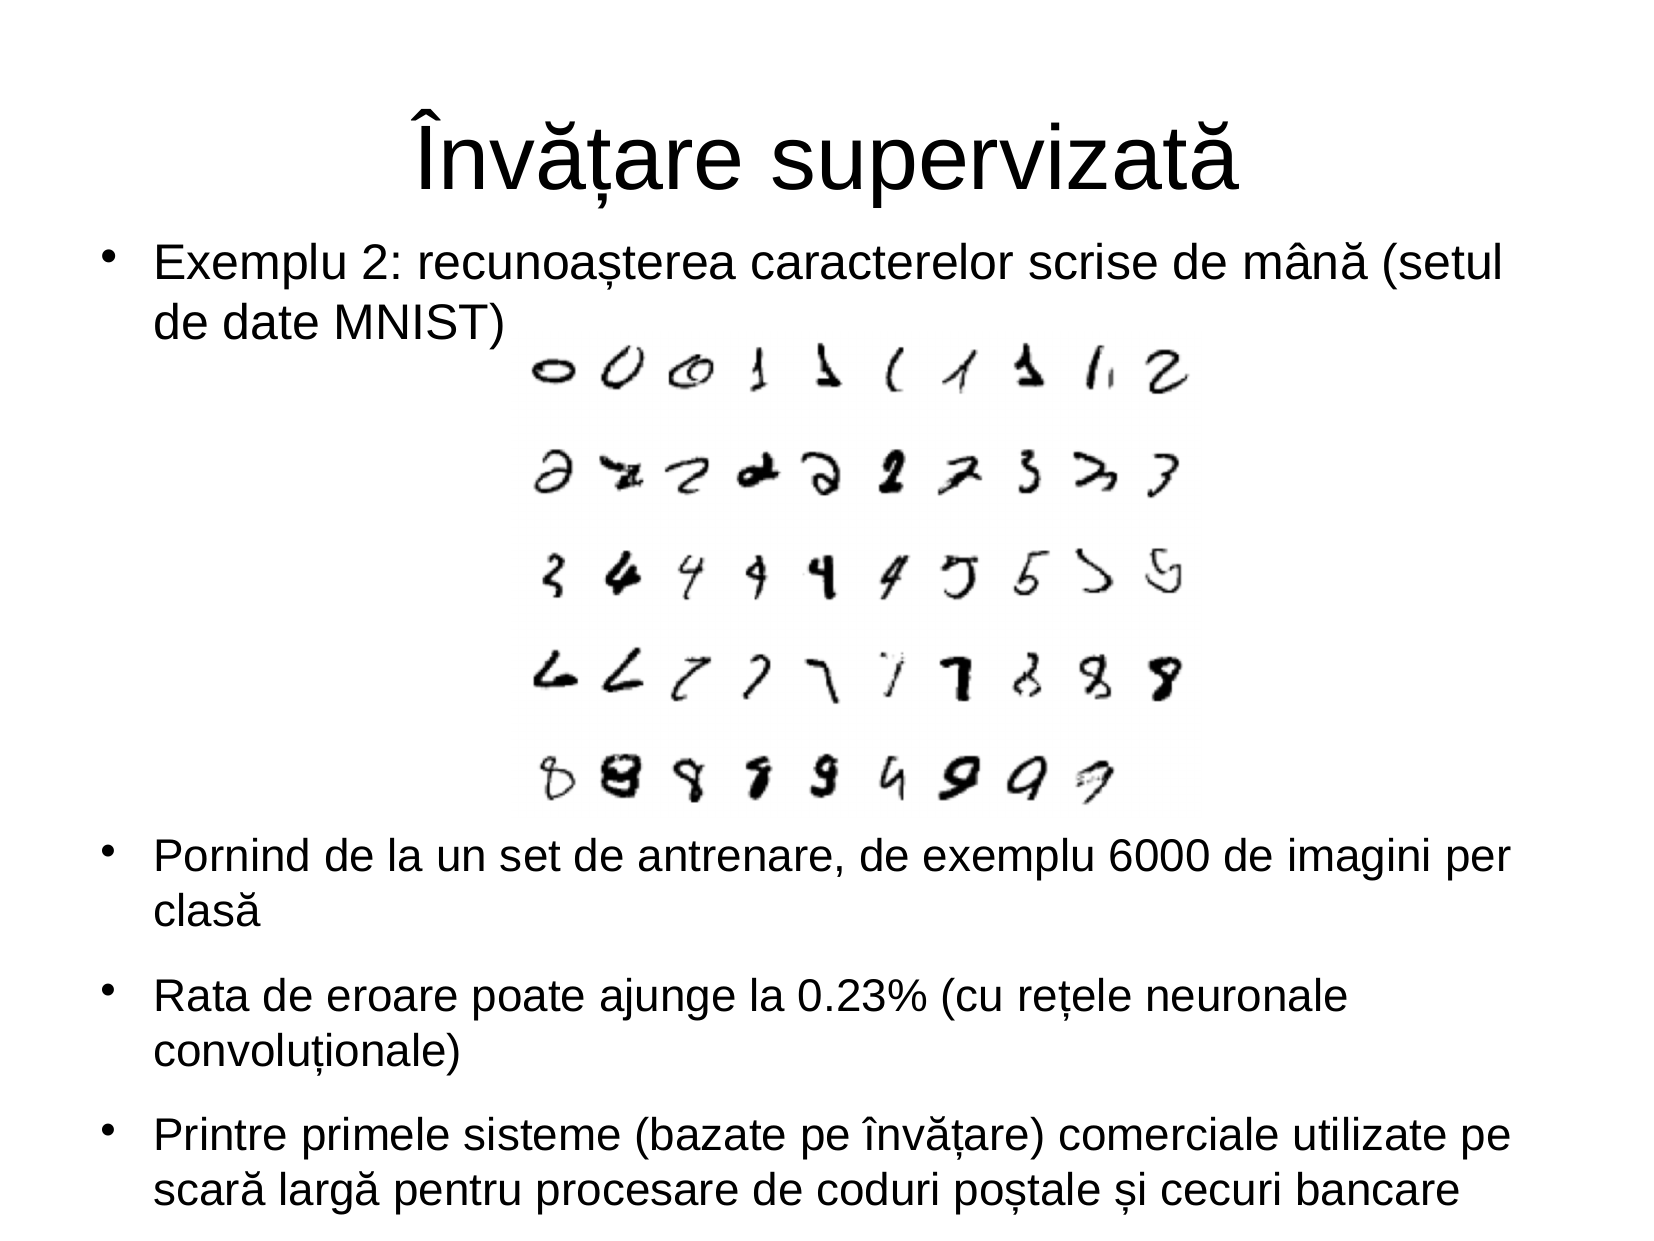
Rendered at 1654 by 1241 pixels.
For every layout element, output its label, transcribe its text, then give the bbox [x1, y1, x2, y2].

picture [511, 331, 1203, 819]
text_box Învățare supervizată [82, 49, 1571, 229]
text_box Exemplu 2: recunoașterea caracterelor scrise de mână (setul de date MNIST) Pornind de la un set de antrenare, de exemplu 6000 de imagini per clasă Rata de eroare poate ajunge la 0.23% (cu rețele neuronale convoluționale) Printre primele sisteme (bazate pe învățare) comerciale utilizate pe scară largă pentru procesare de coduri poștale și cecuri bancare [82, 229, 1571, 1109]
